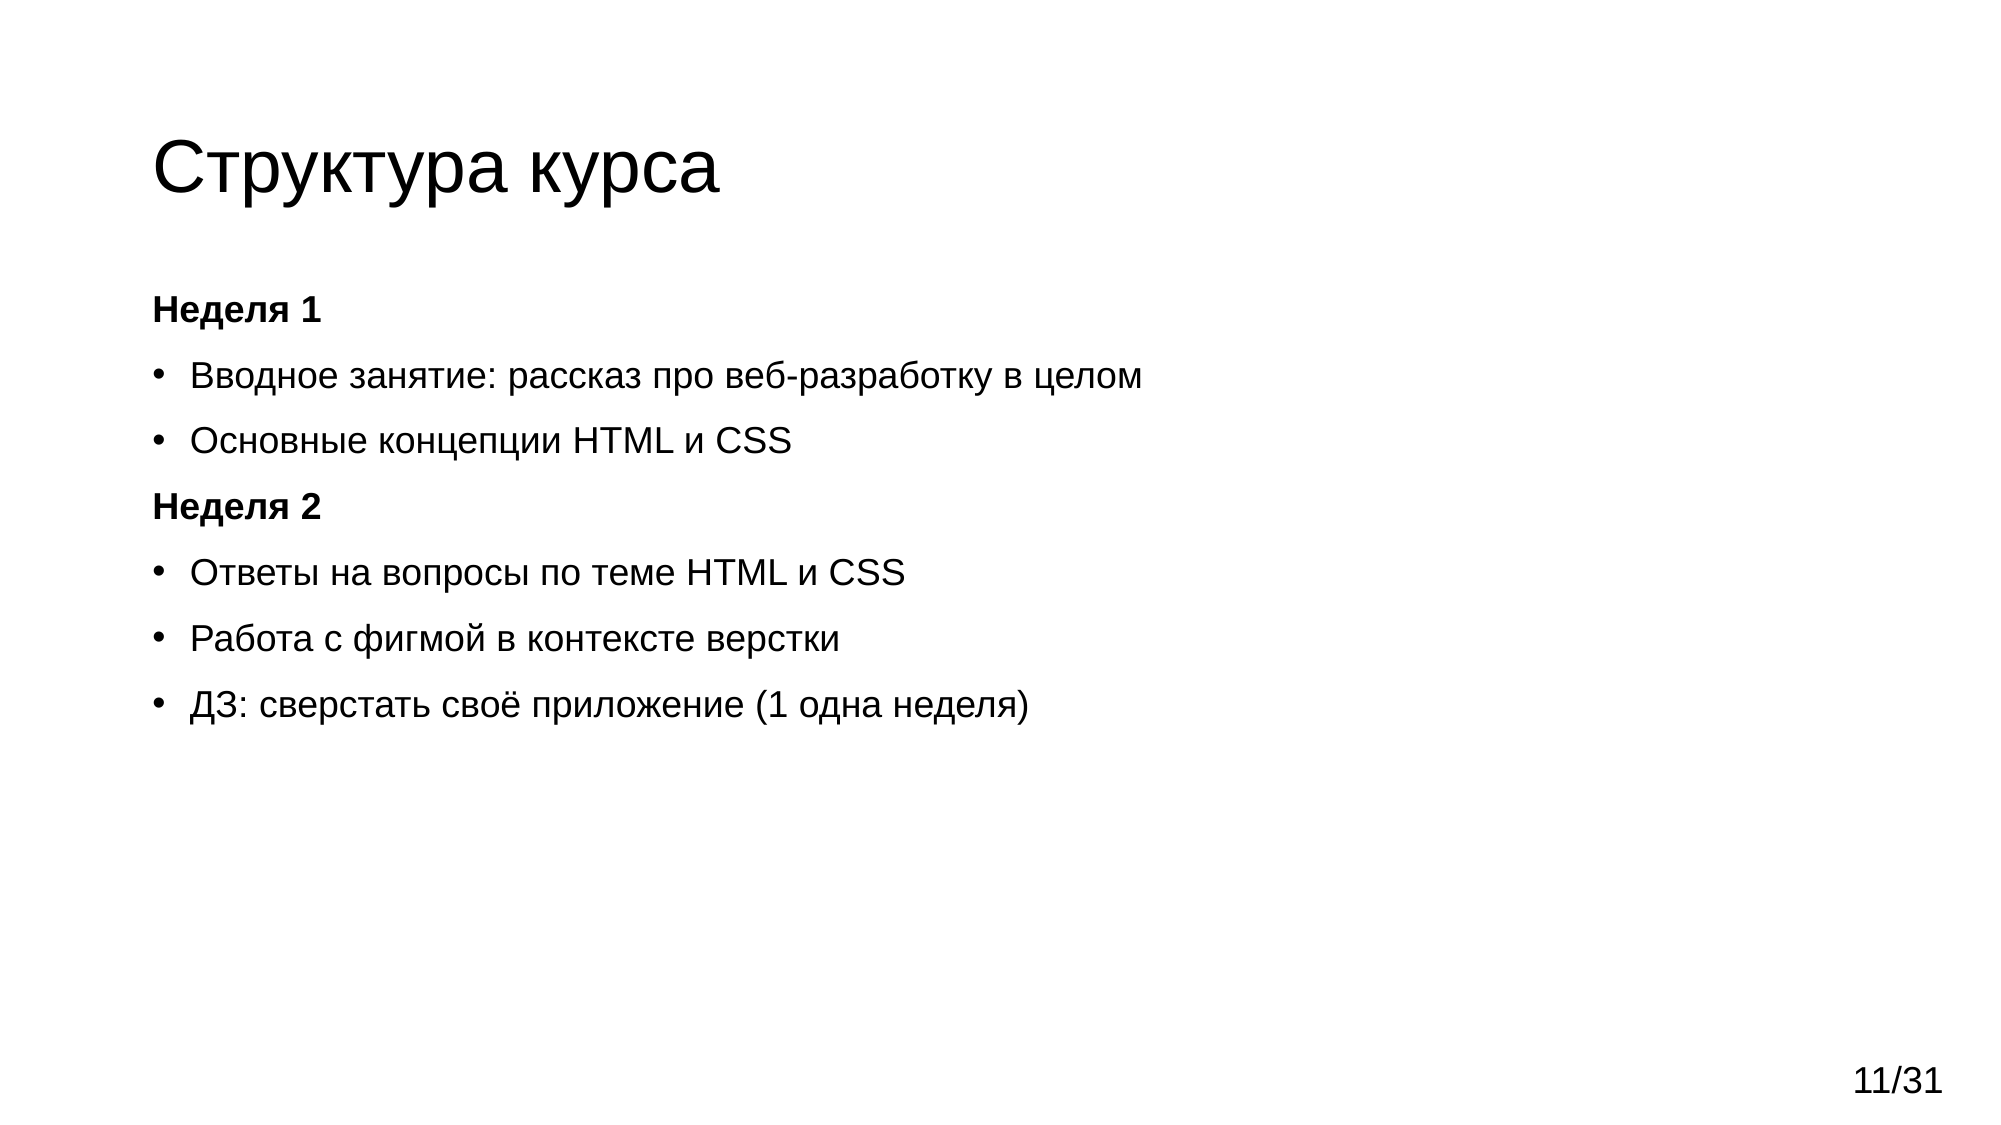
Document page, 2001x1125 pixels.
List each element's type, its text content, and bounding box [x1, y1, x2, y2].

list Неделя 1 Вводное занятие: рассказ про веб-разработку в целом Основные концепции HTML и CSS Неделя 2 Ответы на вопросы по теме HTML и CSS Работа с фигмой в контексте верстки ДЗ: сверстать своё приложение (1 одна неделя) [137, 277, 1721, 1095]
text_box 11/31 [1796, 1049, 2000, 1109]
title Структура курса [137, 59, 1863, 278]
